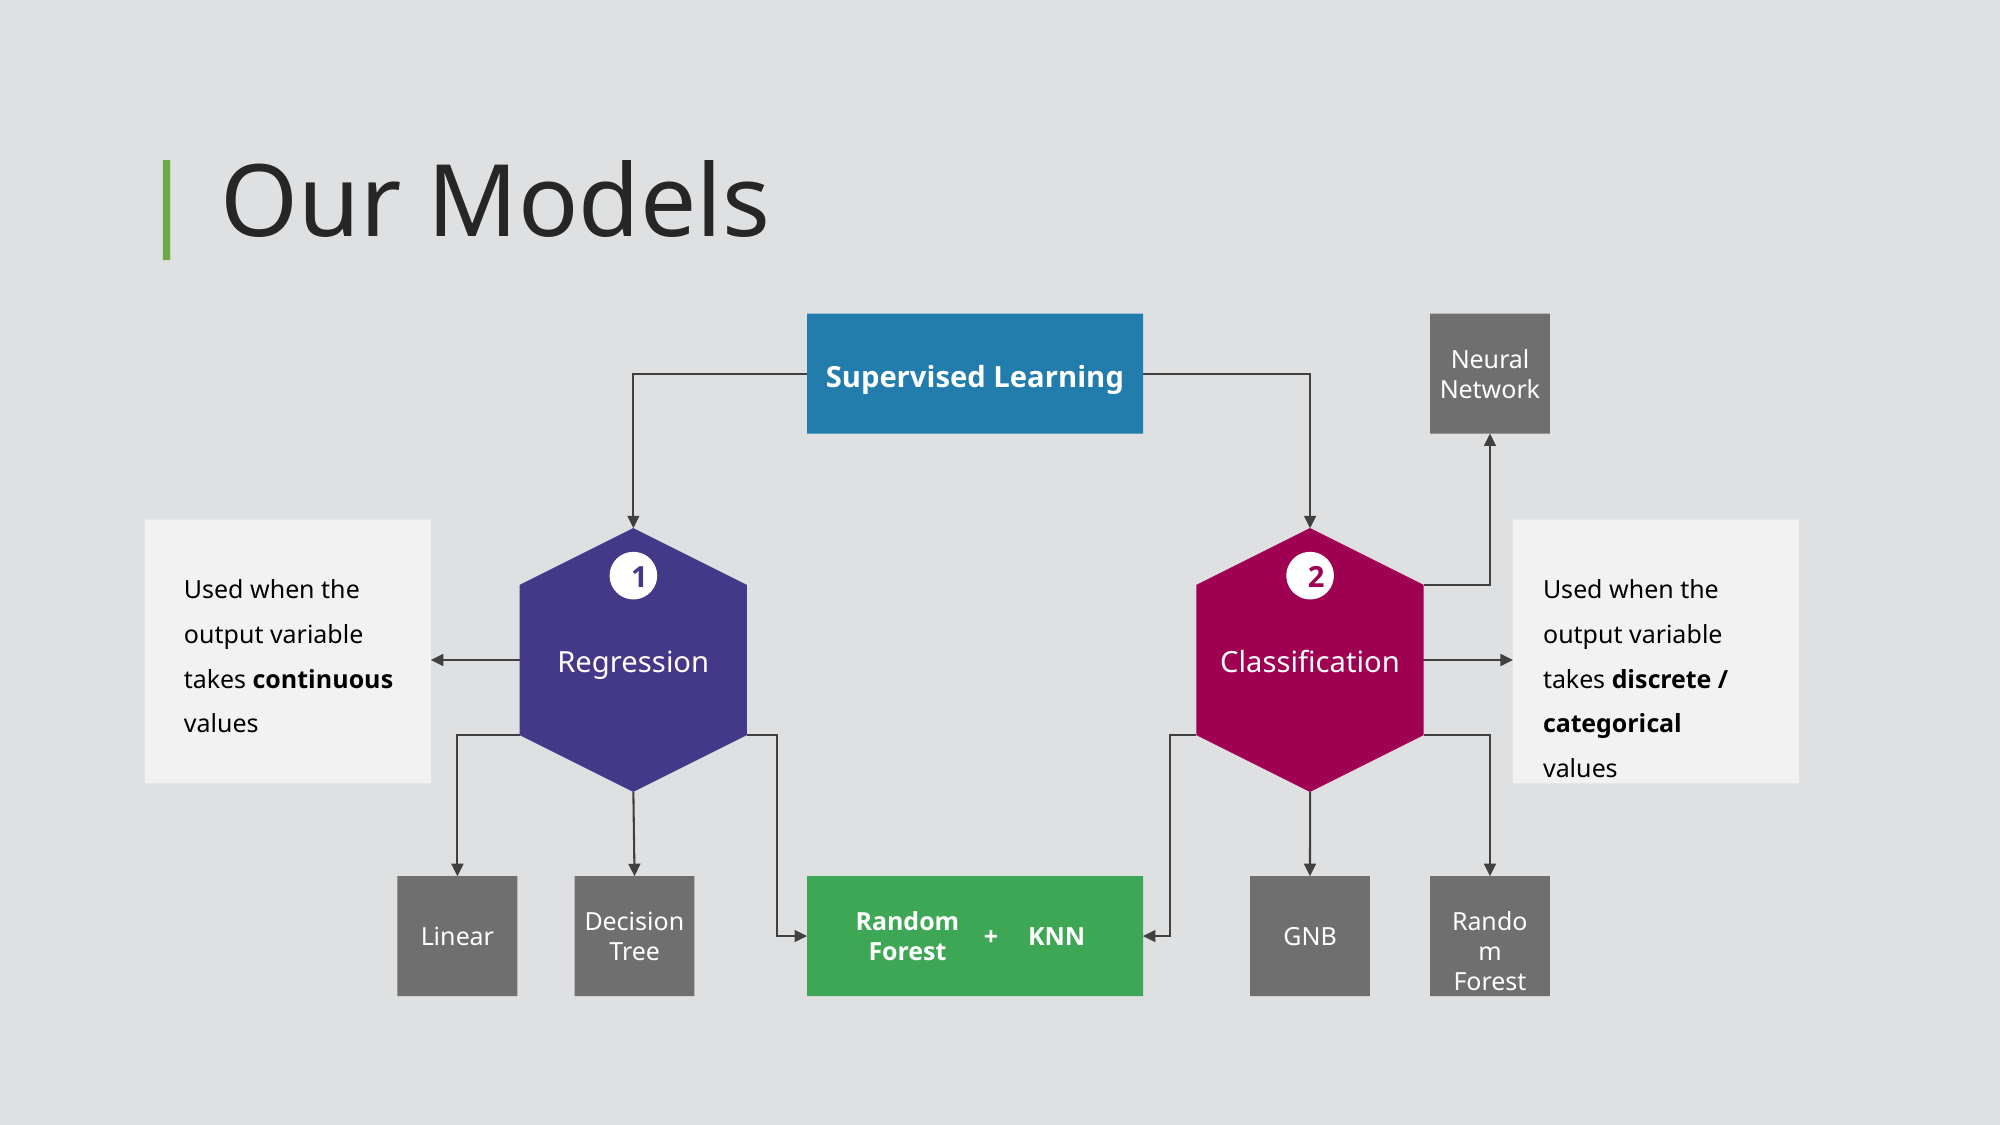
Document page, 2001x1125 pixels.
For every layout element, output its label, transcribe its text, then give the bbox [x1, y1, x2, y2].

text_box | Our Models [125, 128, 1331, 264]
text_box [144, 313, 1799, 996]
